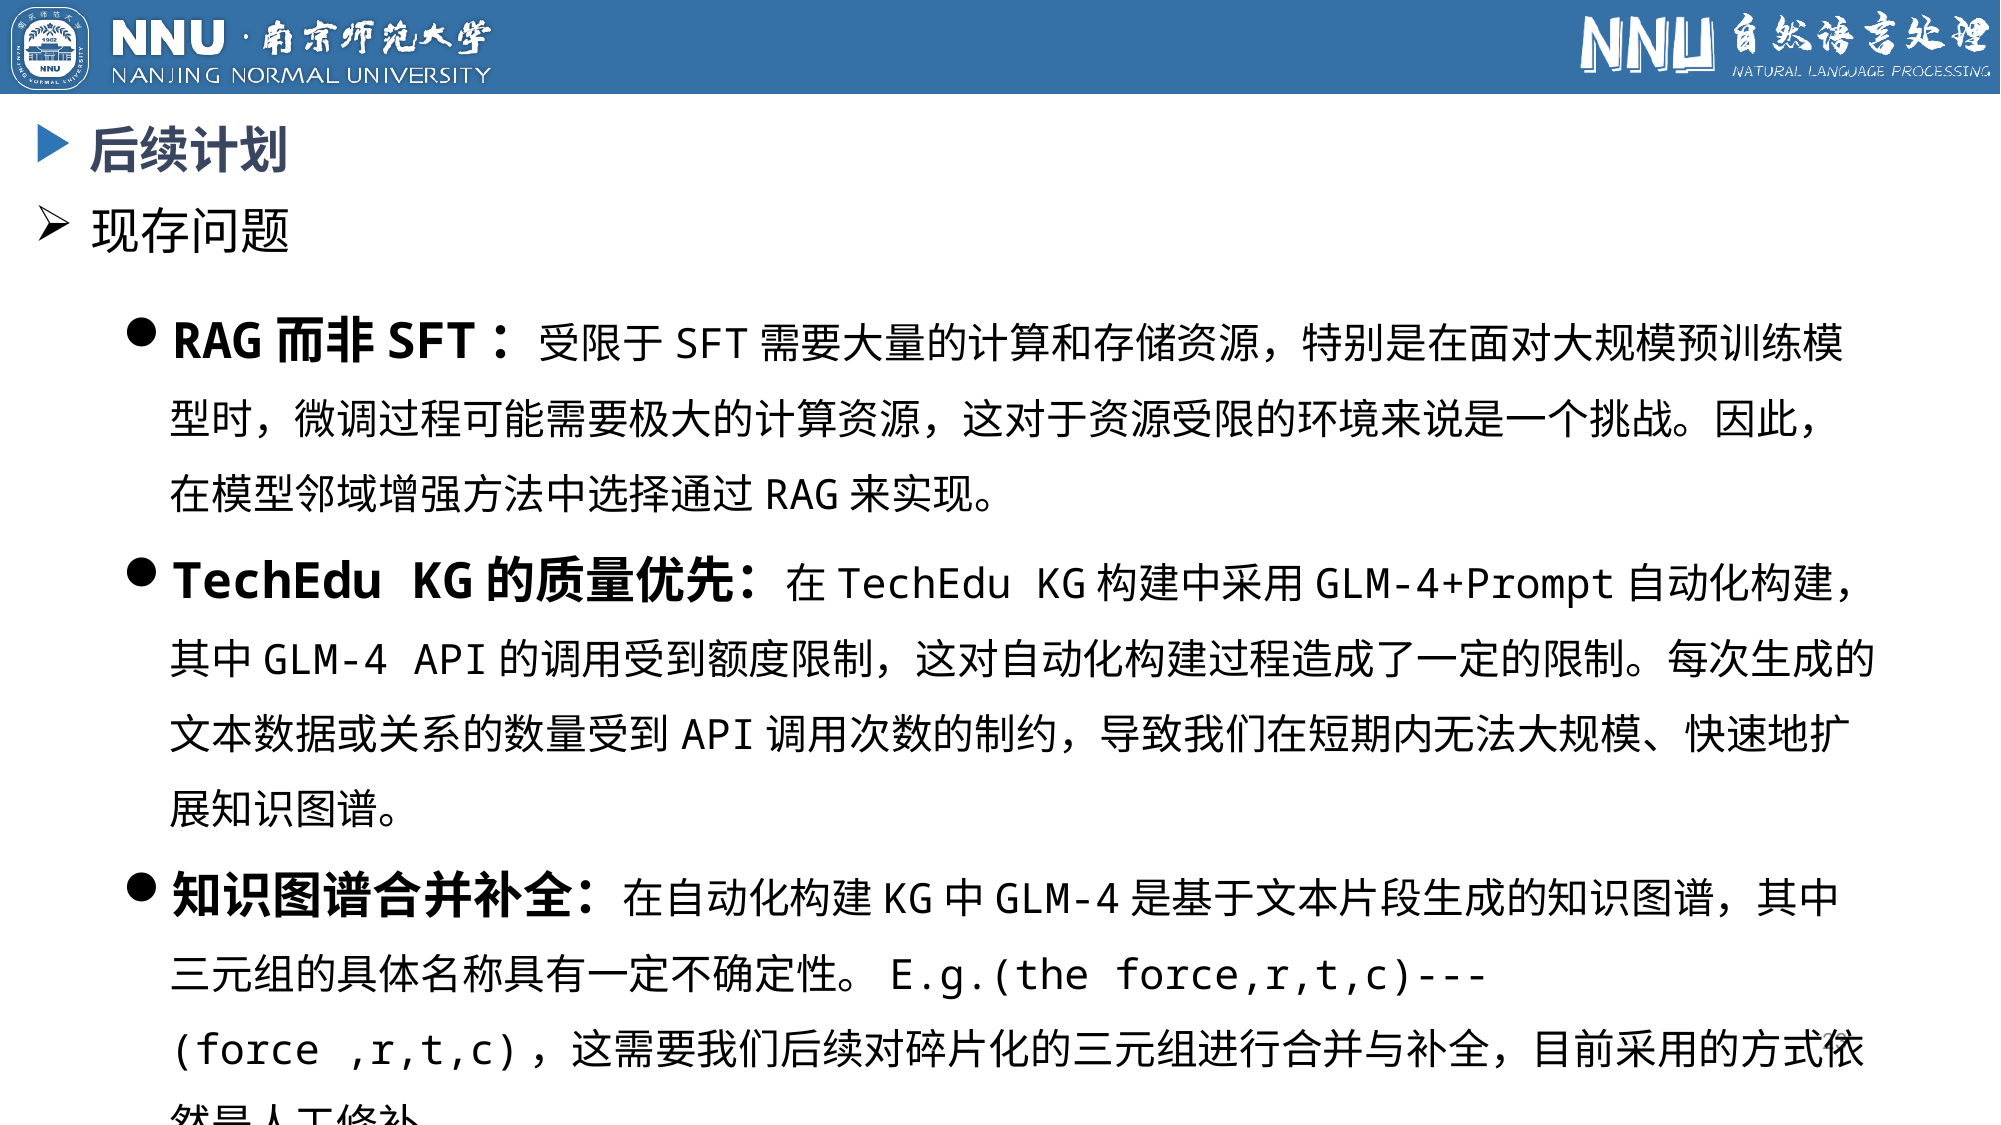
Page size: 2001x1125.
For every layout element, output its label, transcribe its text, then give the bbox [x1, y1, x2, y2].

text_box RAG而非SFT：受限于SFT需要大量的计算和存储资源，特别是在面对大规模预训练模型时，微调过程可能需要极大的计算资源，这对于资源受限的环境来说是一个挑战。因此，在模型邻域增强方法中选择通过RAG来实现。 TechEdu KG的质量优先：在TechEdu KG构建中采用GLM-4+Prompt自动化构建，其中GLM-4 API的调用受到额度限制，这对自动化构建过程造成了一定的限制。每次生成的文本数据或关系的数量受到API调用次数的制约，导致我们在短期内无法大规模、快速地扩展知识图谱。 知识图谱合并补全：在自动化构建KG中GLM-4是基于文本片段生成的知识图谱，其中三元组的具体名称具有一定不确定性。E.g.(the force,r,t,c)---(force ,r,t,c)，这需要我们后续对碎片化的三元组进行合并与补全，目前采用的方式依然是人工修补。 [108, 270, 1892, 1125]
picture [0, 0, 2001, 129]
text_box 后续计划 [78, 113, 764, 185]
text_box 现存问题 [19, 192, 1403, 275]
text_box [36, 121, 72, 165]
